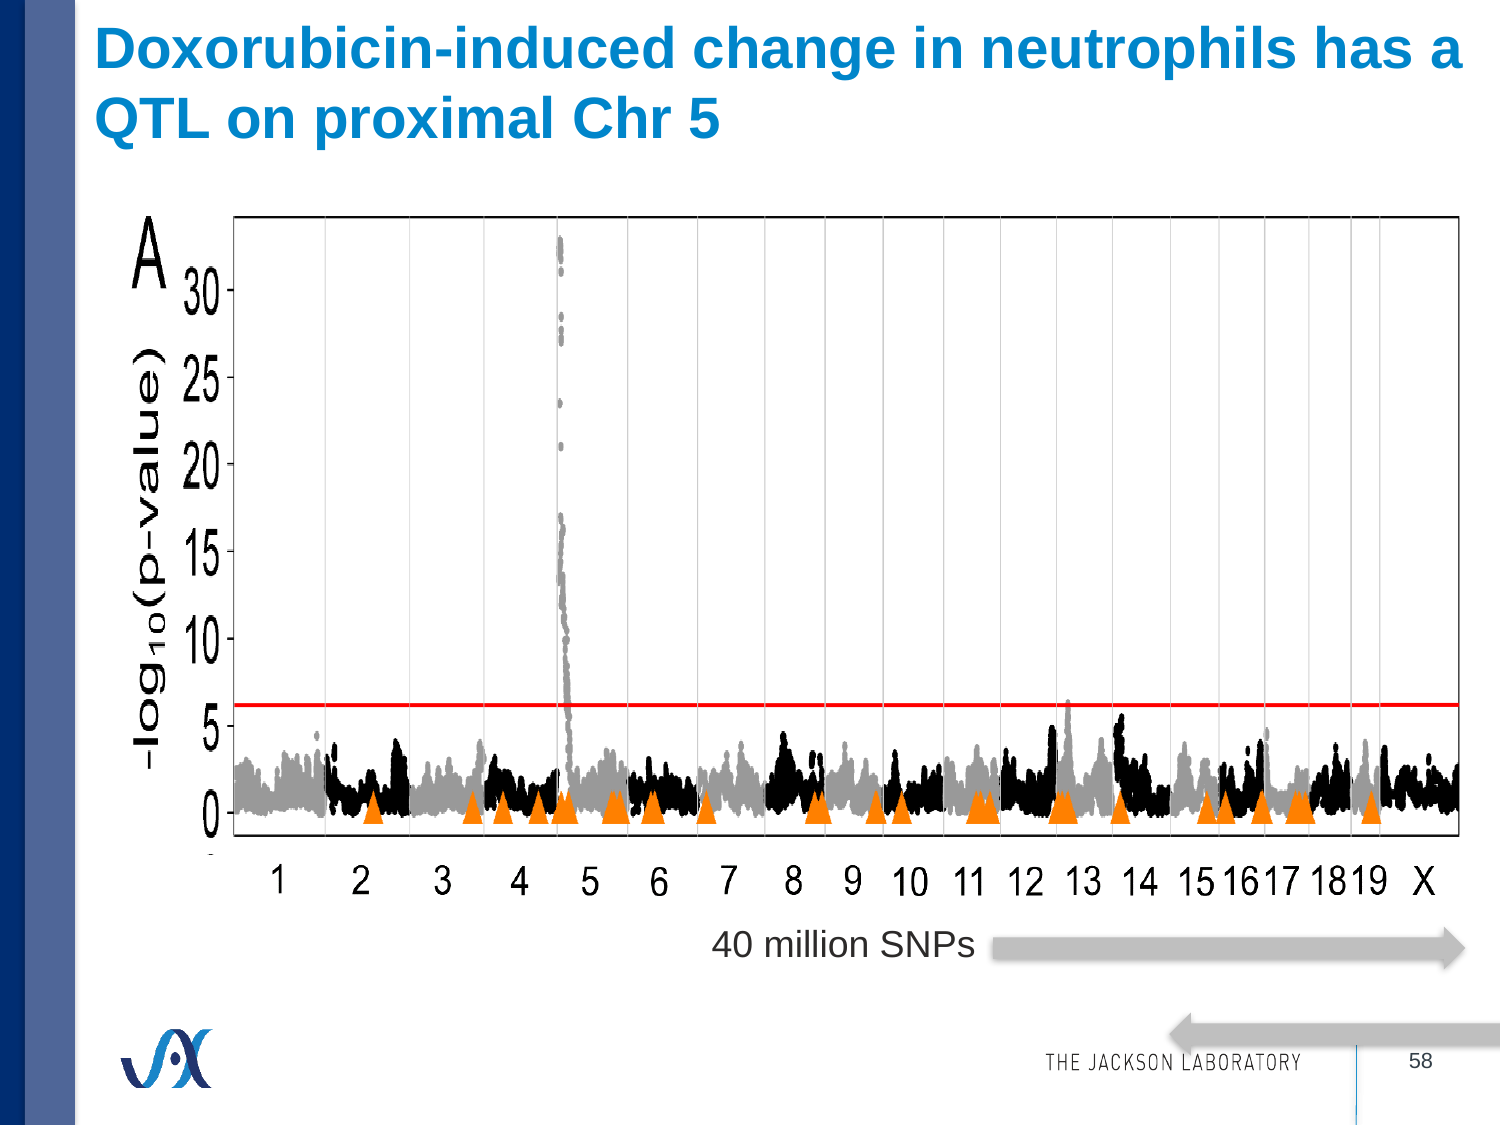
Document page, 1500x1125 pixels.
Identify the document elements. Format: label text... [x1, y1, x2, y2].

picture [130, 189, 1471, 897]
text_box Doxorubicin-induced change in neutrophils has a QTL on proximal Chr 5 [94, 34, 1500, 158]
text_box 40 million SNPs [696, 912, 1040, 972]
text_box <number> [1097, 1030, 1448, 1090]
text_box [992, 925, 1466, 971]
text_box [1168, 1011, 1500, 1057]
picture [110, 1011, 226, 1104]
picture [1045, 1050, 1097, 1076]
